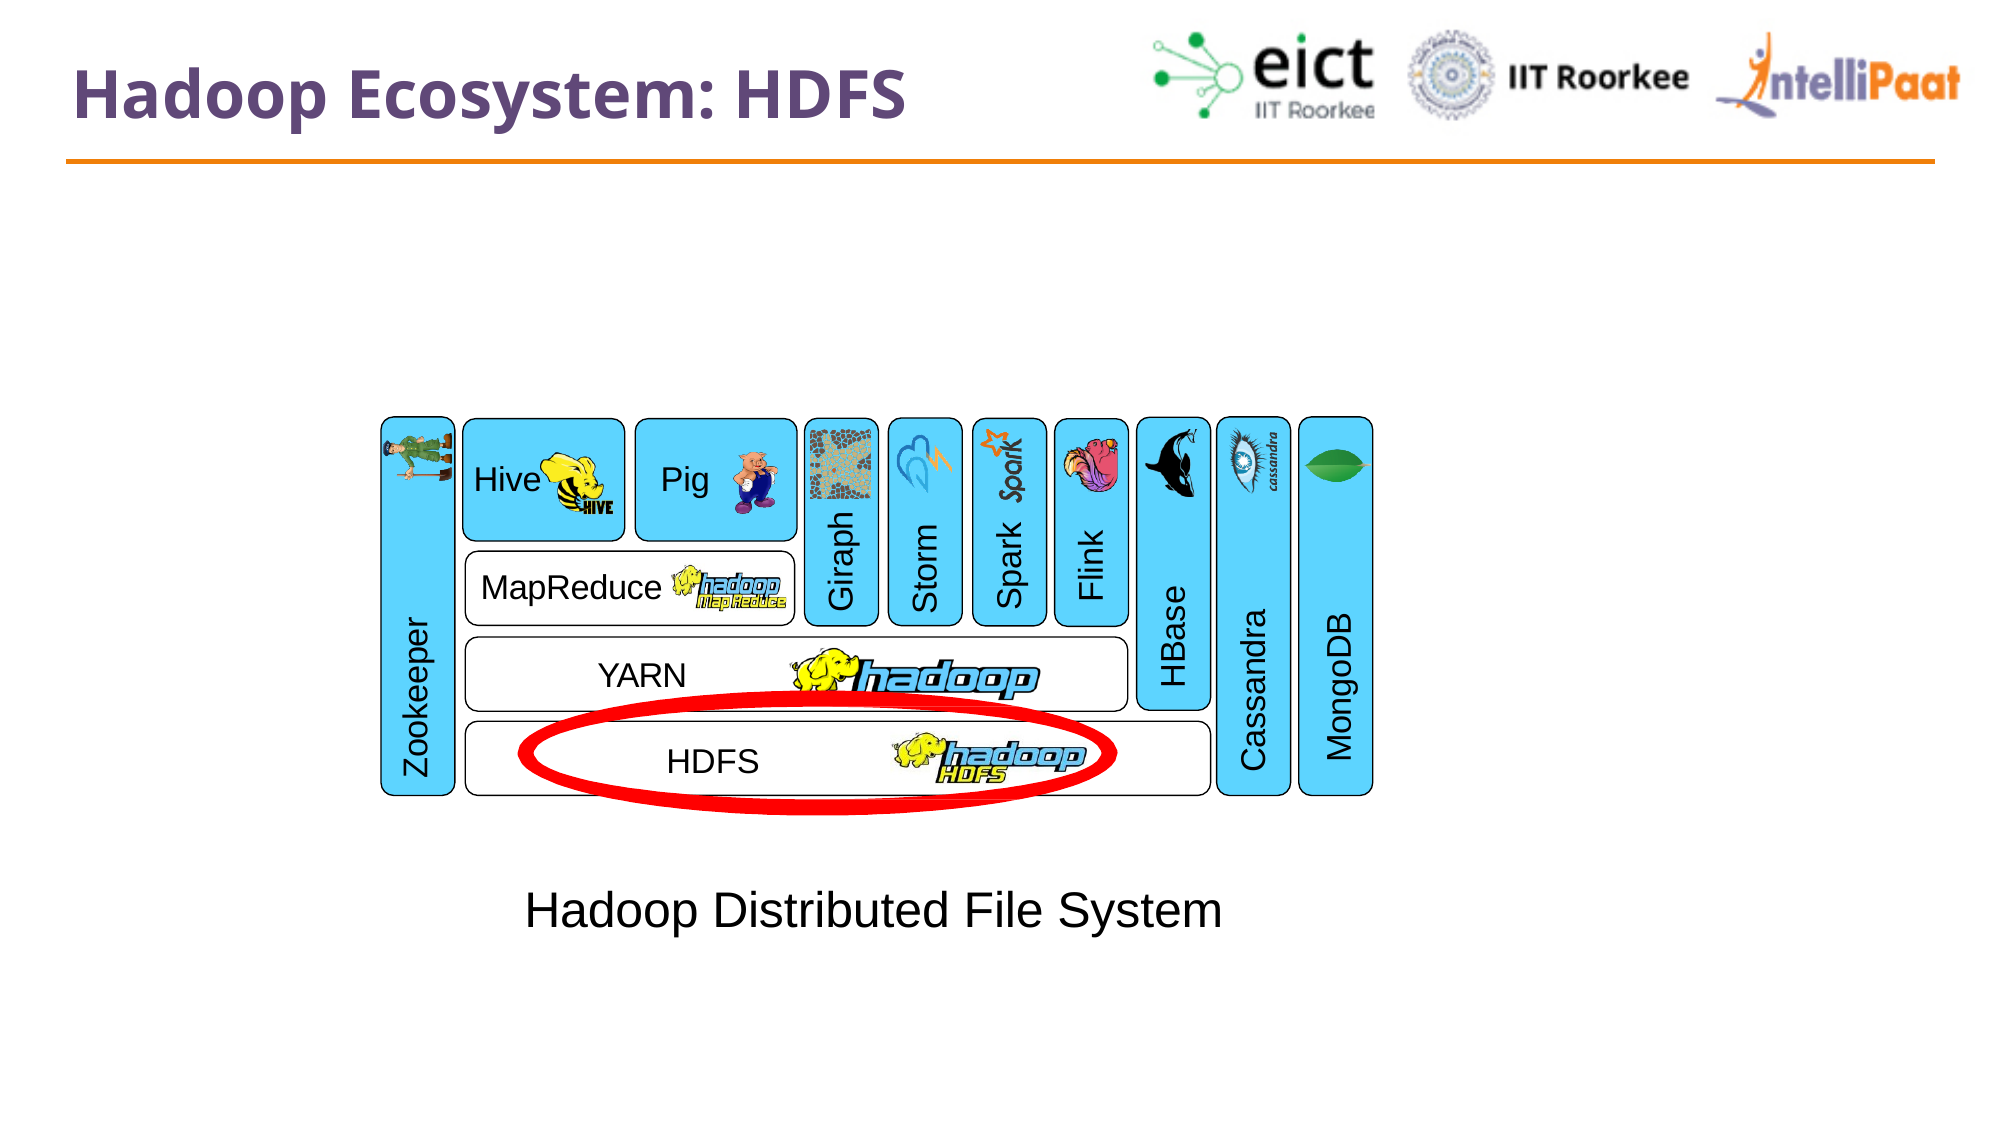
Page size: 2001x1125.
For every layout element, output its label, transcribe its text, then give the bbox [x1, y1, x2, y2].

text_box Cassandra [1231, 605, 1275, 775]
text_box [596, 721, 1063, 796]
text_box MongoDB [1317, 608, 1361, 766]
text_box [517, 690, 1118, 816]
text_box Zookeeper [394, 612, 437, 781]
text_box [462, 418, 625, 542]
text_box Spark [987, 519, 1031, 613]
text_box [1216, 416, 1291, 796]
text_box [980, 429, 1026, 503]
text_box [1054, 418, 1129, 627]
text_box HBase [1151, 583, 1195, 691]
text_box Pig [658, 454, 713, 499]
text_box [810, 424, 871, 499]
text_box [1227, 426, 1278, 495]
text_box [465, 637, 478, 712]
text_box [635, 418, 798, 542]
text_box [804, 418, 879, 626]
text_box Hadoop Distributed File System [507, 869, 1425, 945]
text_box [538, 451, 615, 515]
text_box Flink [1069, 528, 1113, 605]
text_box [972, 418, 1047, 626]
text_box [1300, 425, 1374, 505]
text_box Hadoop Ecosystem: HDFS [71, 33, 1156, 160]
text_box [1136, 417, 1211, 711]
text_box Giraph [819, 507, 863, 615]
text_box [1063, 436, 1118, 492]
text_box [785, 644, 1044, 703]
text_box [1298, 416, 1373, 796]
text_box [465, 721, 595, 796]
text_box [733, 452, 778, 514]
text_box Hive [471, 454, 538, 499]
text_box [465, 551, 795, 626]
text_box [890, 731, 1088, 784]
text_box Storm [903, 521, 947, 617]
text_box [762, 563, 787, 612]
text_box [382, 433, 452, 481]
picture [1108, 18, 2000, 144]
text_box [1144, 429, 1201, 497]
text_box [762, 636, 1128, 712]
text_box [888, 417, 963, 626]
text_box [380, 416, 455, 796]
text_box MapReduce YARN HDFS [478, 563, 762, 781]
text_box [1040, 721, 1211, 796]
text_box [896, 431, 952, 493]
